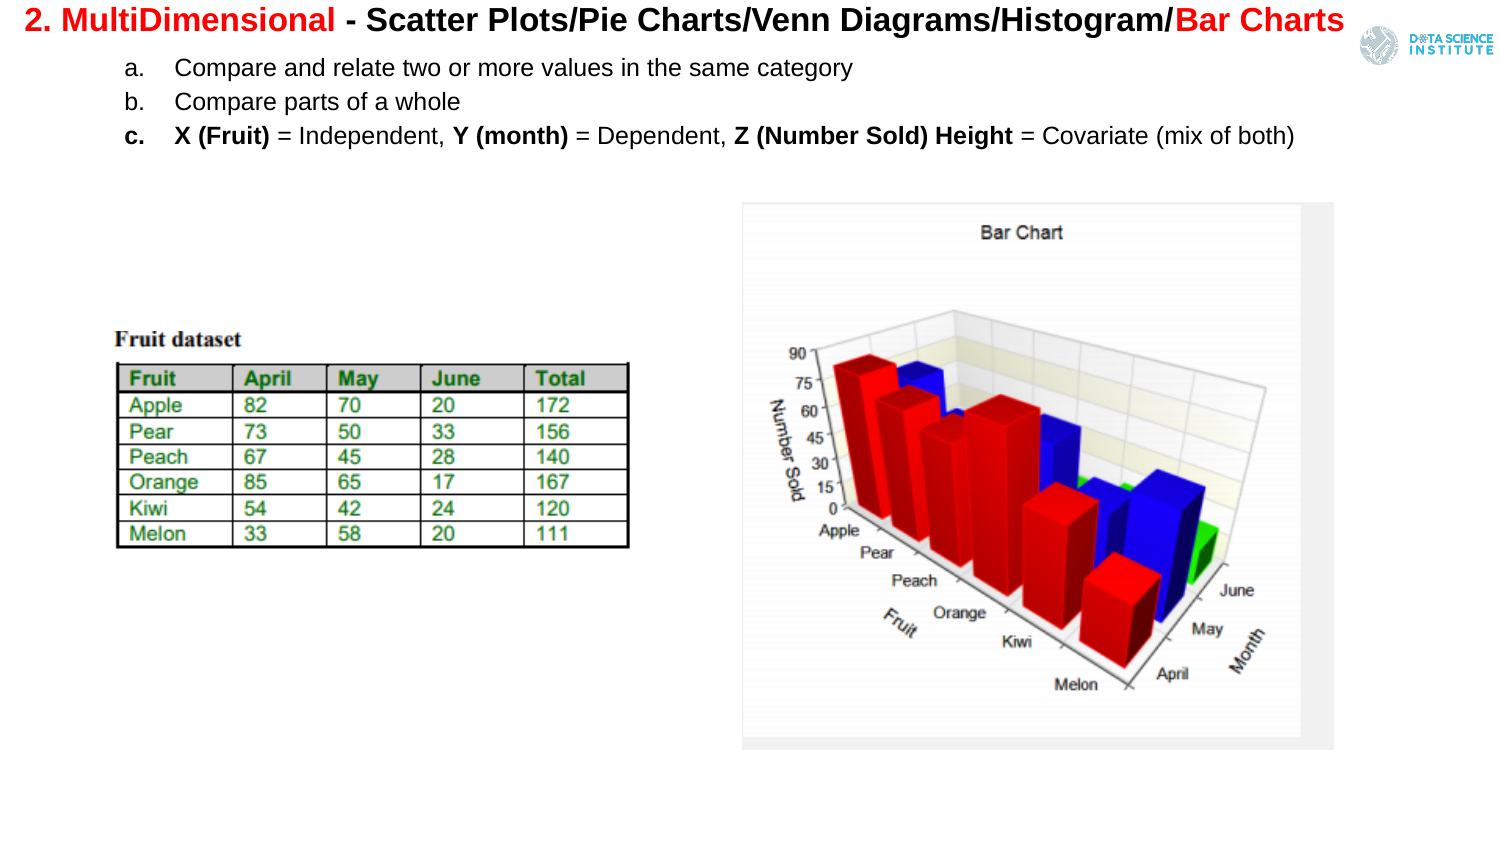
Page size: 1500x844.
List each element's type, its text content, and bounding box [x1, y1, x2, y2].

text_box [29, 65, 134, 73]
picture [742, 202, 1334, 750]
text_box 2. MultiDimensional - Scatter Plots/Pie Charts/Venn Diagrams/Histogram/Bar Charts Compare and relate two or more values in the same category Compare parts of a whole X (Fruit) = Independent, Y (month) = Dependent, Z (Number Sold) Height = Covariate (mix of both) [9, 0, 1351, 65]
picture [96, 331, 666, 566]
picture [1353, 0, 1500, 92]
text_box [136, 65, 1348, 73]
